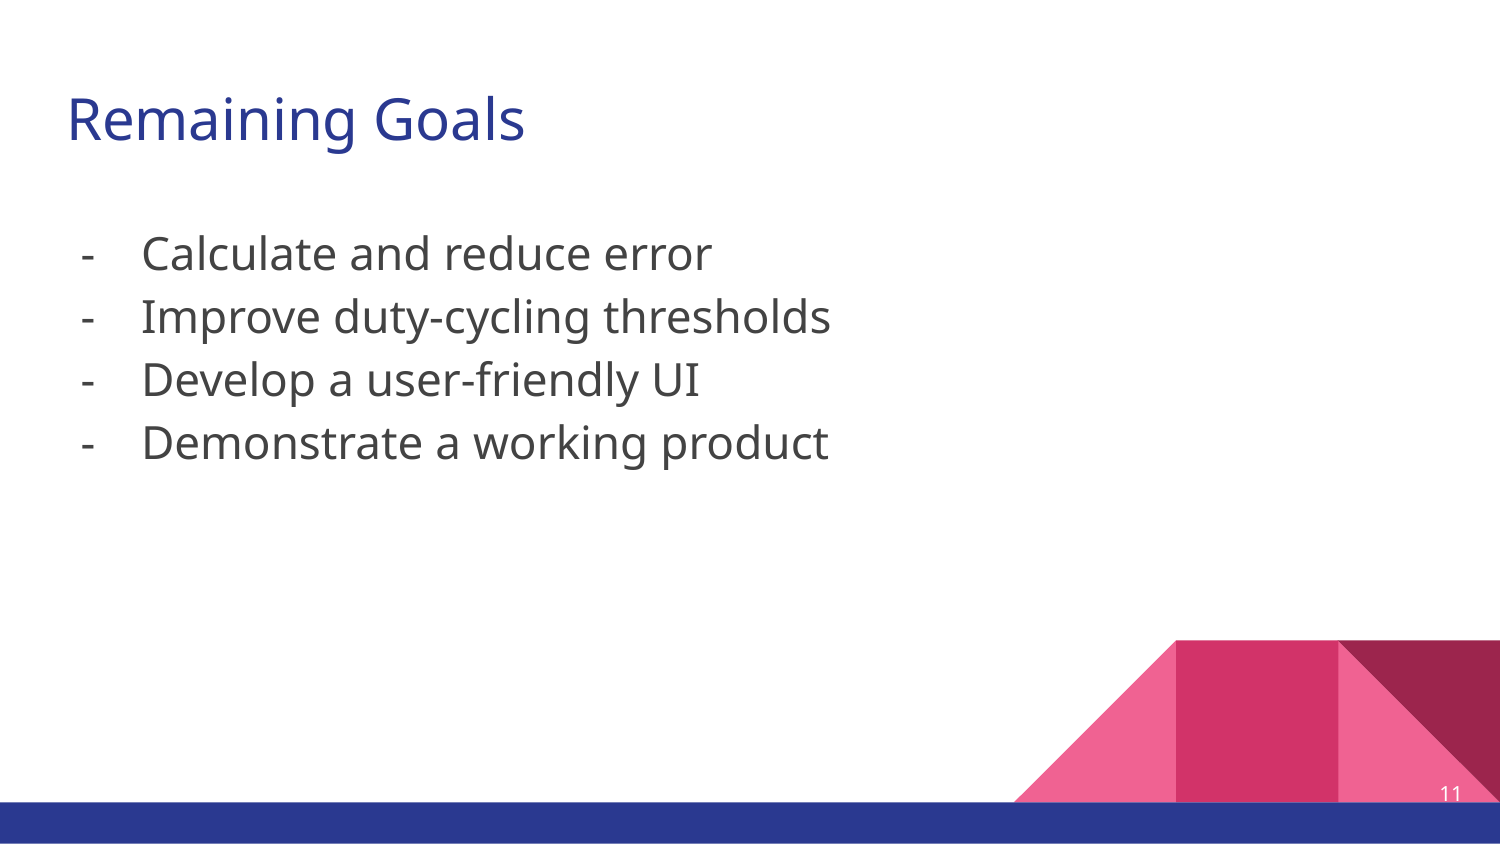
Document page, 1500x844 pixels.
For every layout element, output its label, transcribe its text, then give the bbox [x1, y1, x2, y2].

title Remaining Goals [51, 67, 1449, 167]
slide_number 11 [1387, 762, 1478, 828]
list Calculate and reduce error Improve duty-cycling thresholds Develop a user-friendly UI Demonstrate a working product [51, 201, 1449, 750]
